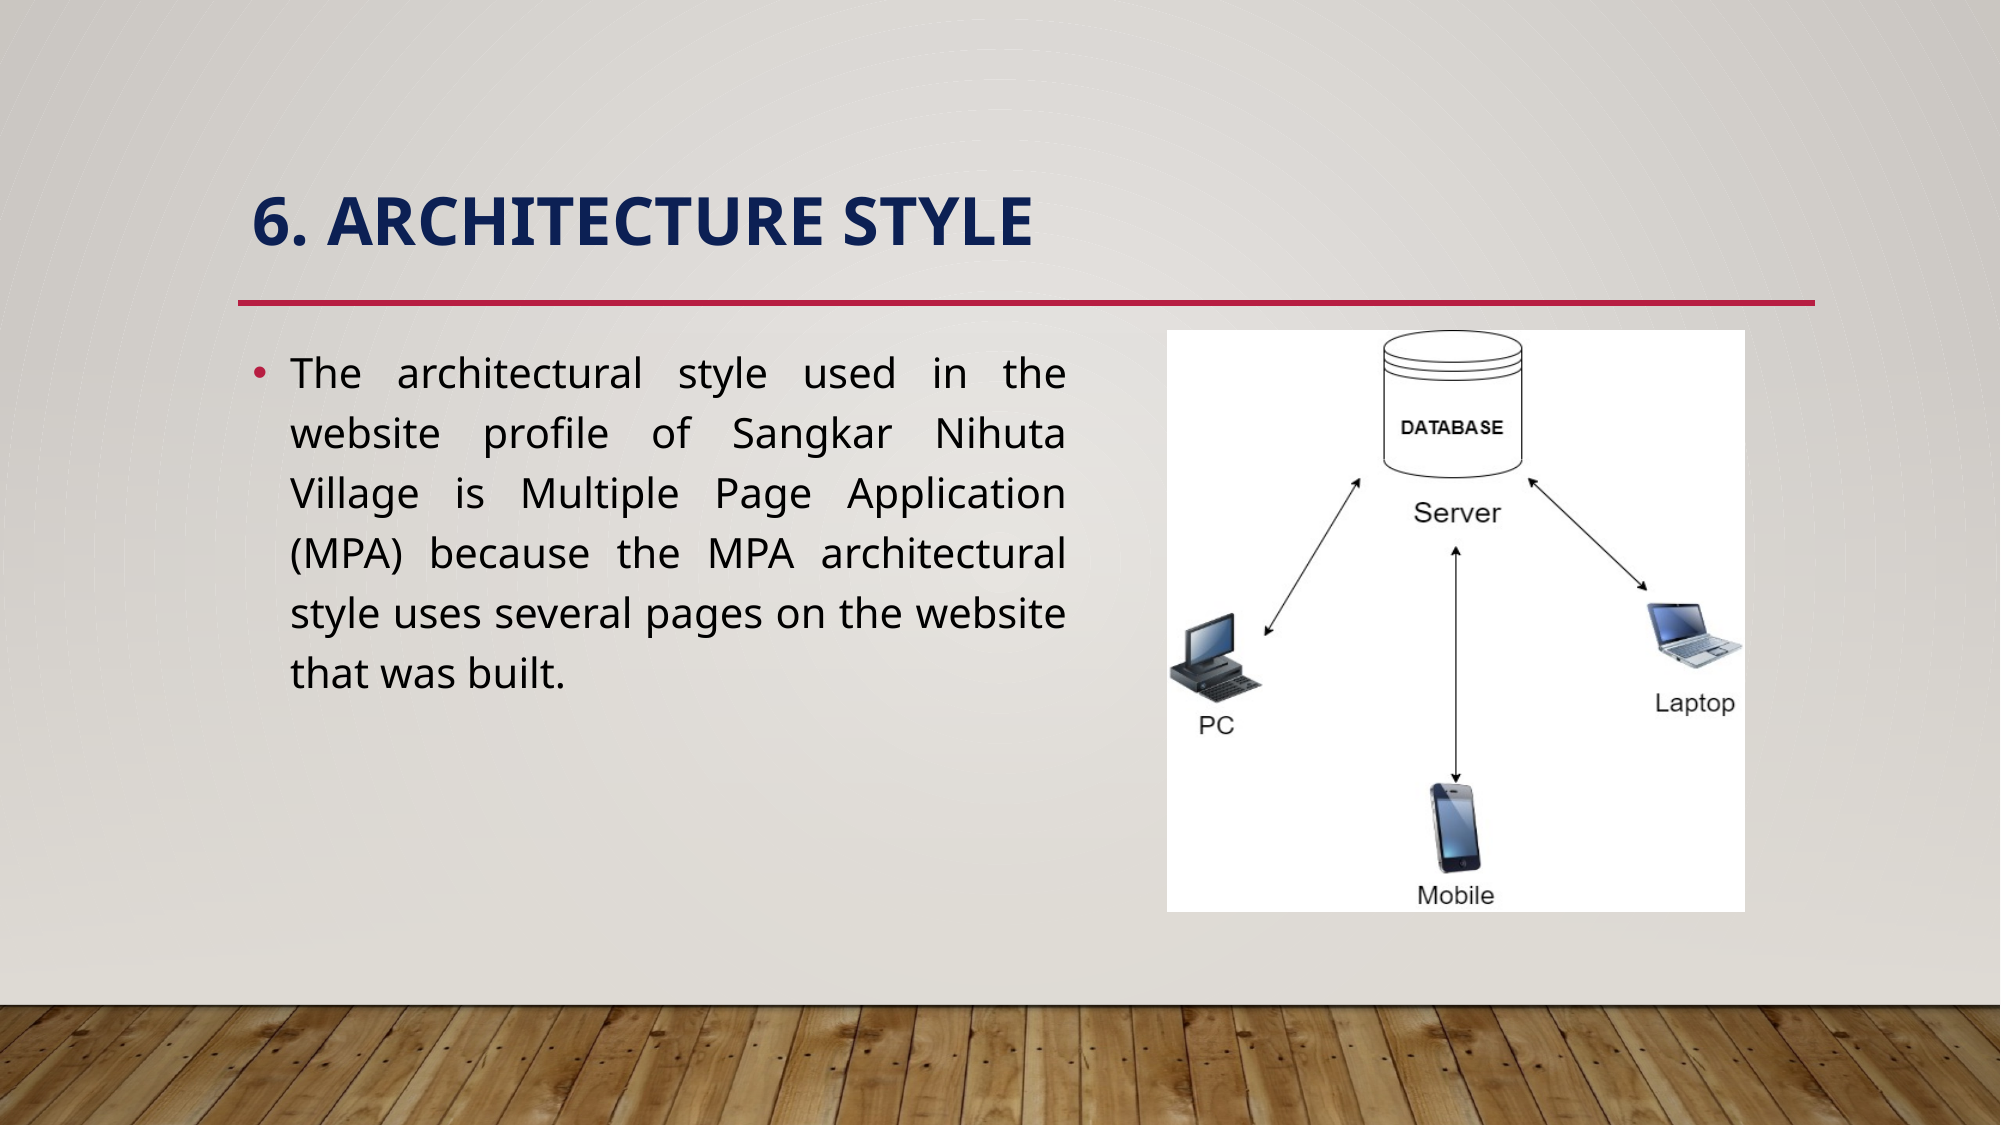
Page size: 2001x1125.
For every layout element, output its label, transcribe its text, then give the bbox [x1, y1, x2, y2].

picture [0, 1005, 2000, 1125]
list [1167, 330, 1746, 912]
list The architectural style used in the website profile of Sangkar Nihuta Village is Multiple Page Application (MPA) because the MPA architectural style uses several pages on the website that was built. [237, 329, 1083, 732]
title 6. Architecture Style [237, 180, 1814, 279]
